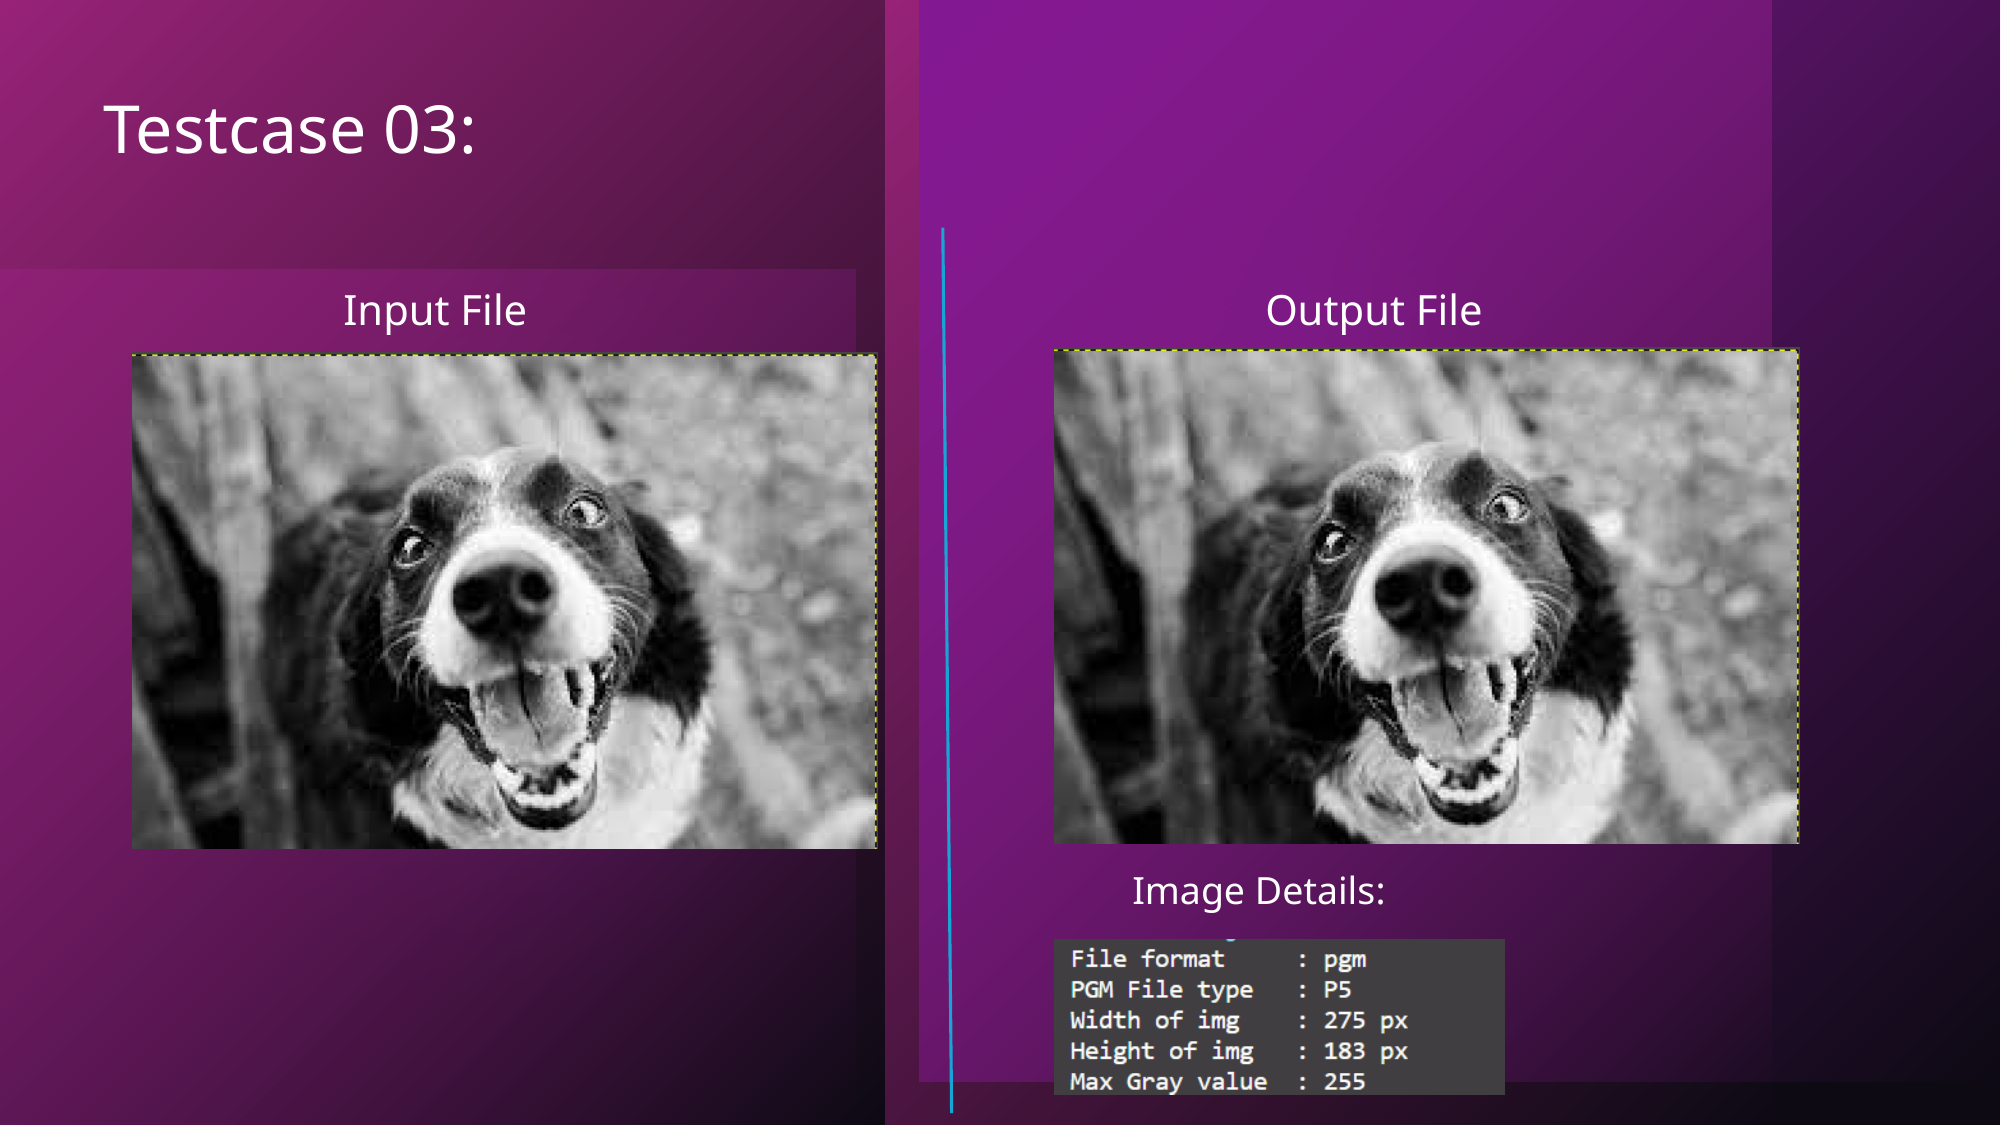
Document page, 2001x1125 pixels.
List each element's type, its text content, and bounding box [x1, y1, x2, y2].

picture [1054, 347, 1800, 844]
picture [132, 352, 878, 849]
text_box Input File [93, 275, 841, 341]
title Testcase 03: [88, 88, 1910, 256]
text_box Image Details: [1117, 859, 1802, 920]
text_box Output File [1015, 275, 1763, 341]
picture [1054, 939, 1505, 1095]
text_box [942, 227, 952, 1114]
